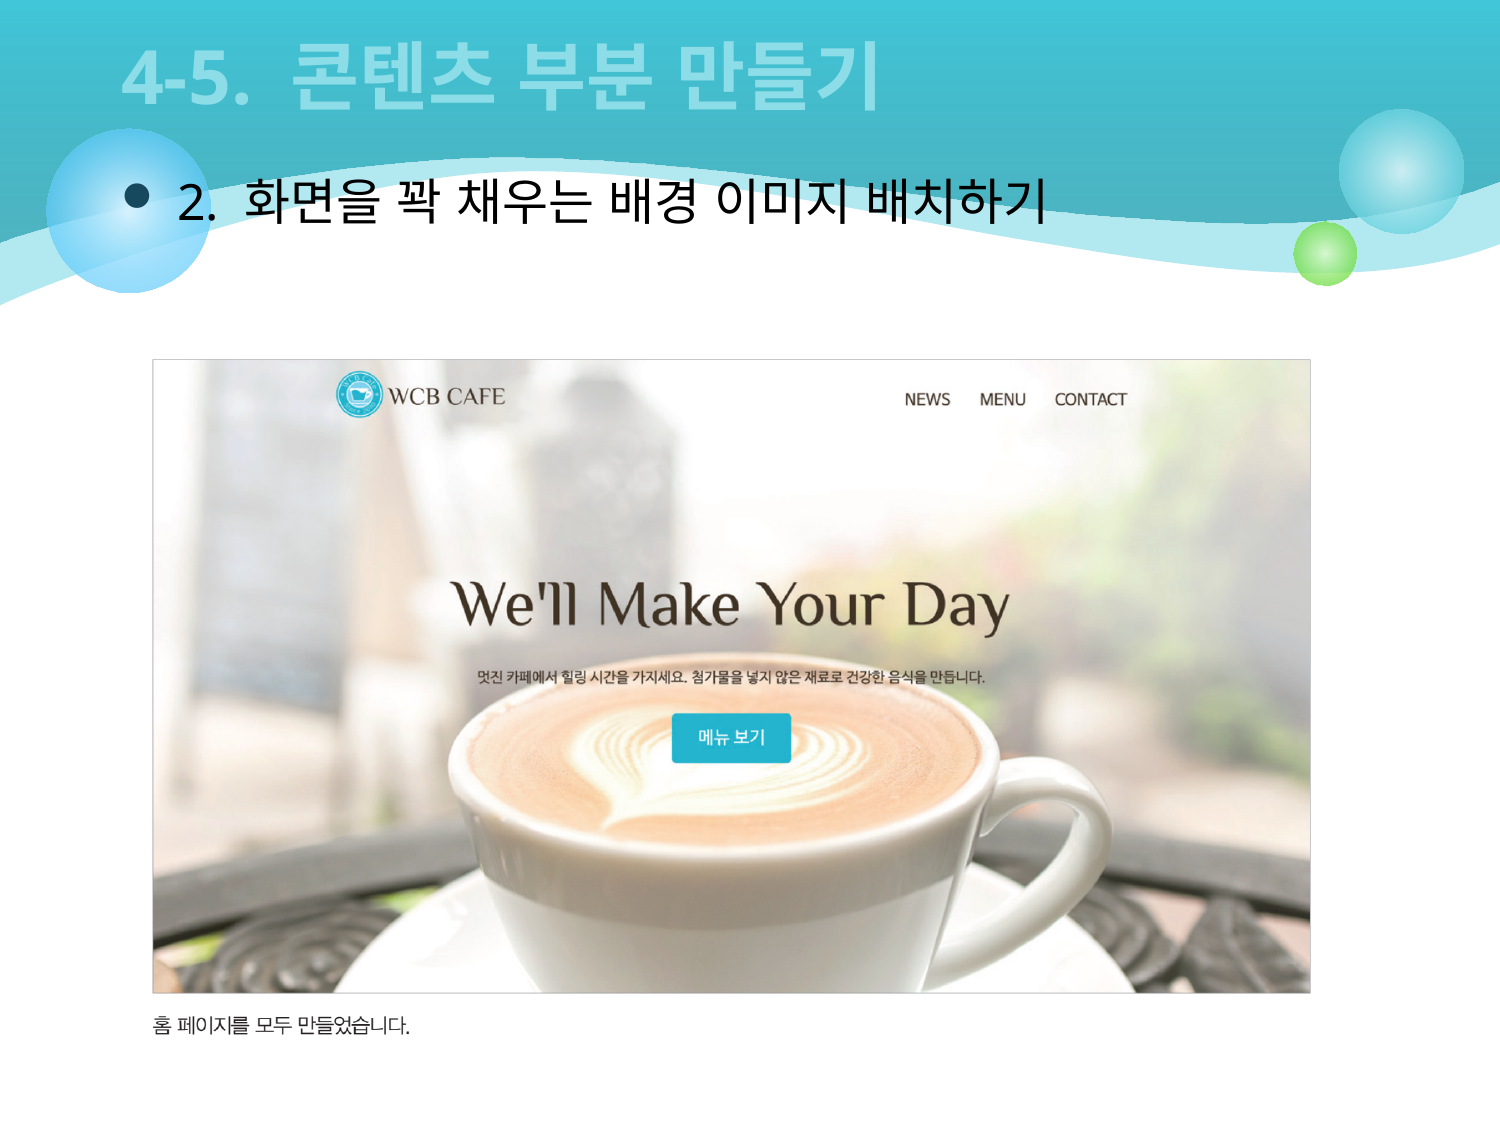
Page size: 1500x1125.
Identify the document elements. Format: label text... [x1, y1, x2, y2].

picture [136, 346, 1324, 1047]
list 2. 화면을 꽉 채우는 배경 이미지 배치하기 [106, 163, 1456, 252]
text_box 4-5. 콘텐츠 부분 만들기 [105, 9, 1456, 139]
